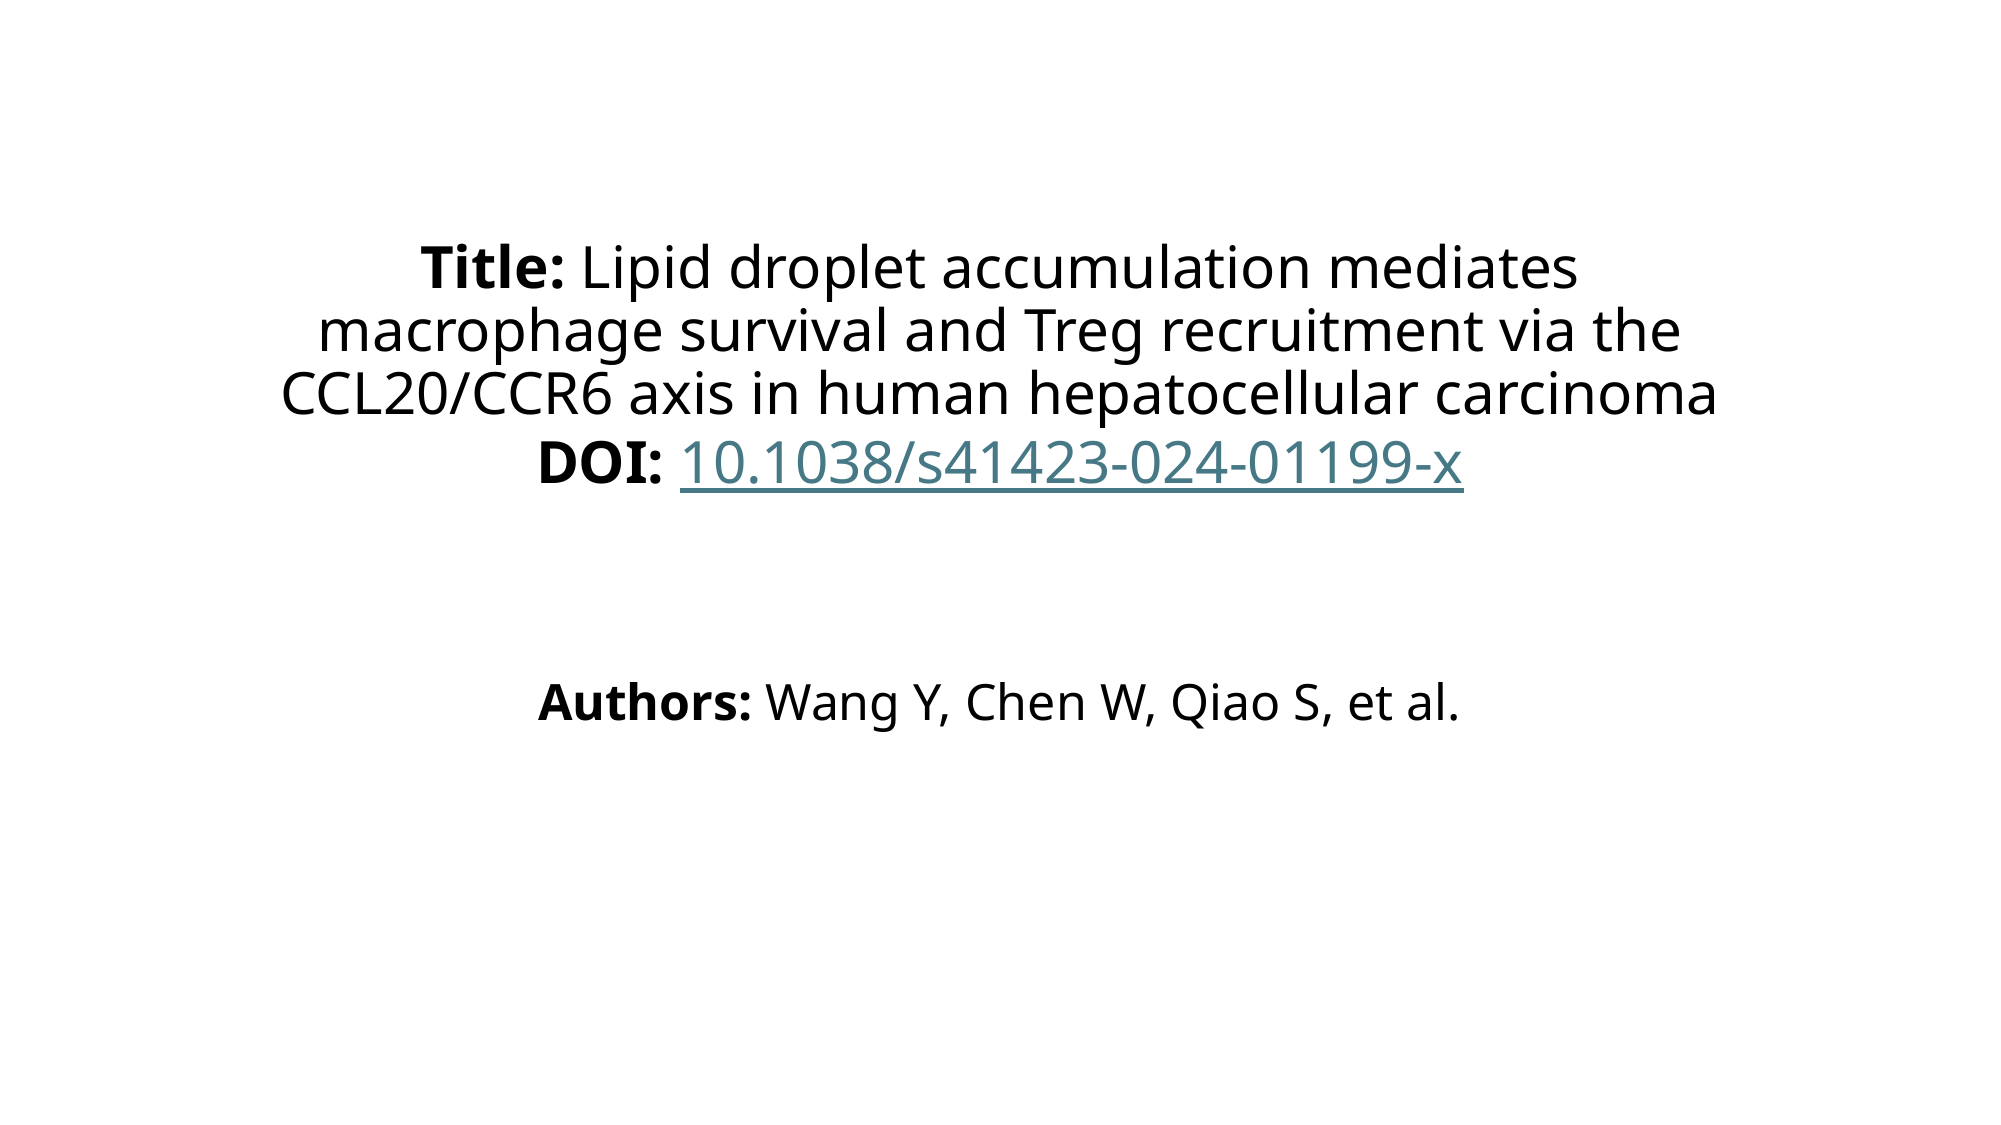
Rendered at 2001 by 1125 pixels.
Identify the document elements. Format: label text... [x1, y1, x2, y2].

title Title: Lipid droplet accumulation mediates macrophage survival and Treg recruitment via the CCL20/CCR6 axis in human hepatocellular carcinoma DOI: 10.1038/s41423-024-01199-x [249, 184, 1750, 576]
subtitle Authors: Wang Y, Chen W, Qiao S, et al. [249, 669, 1750, 941]
